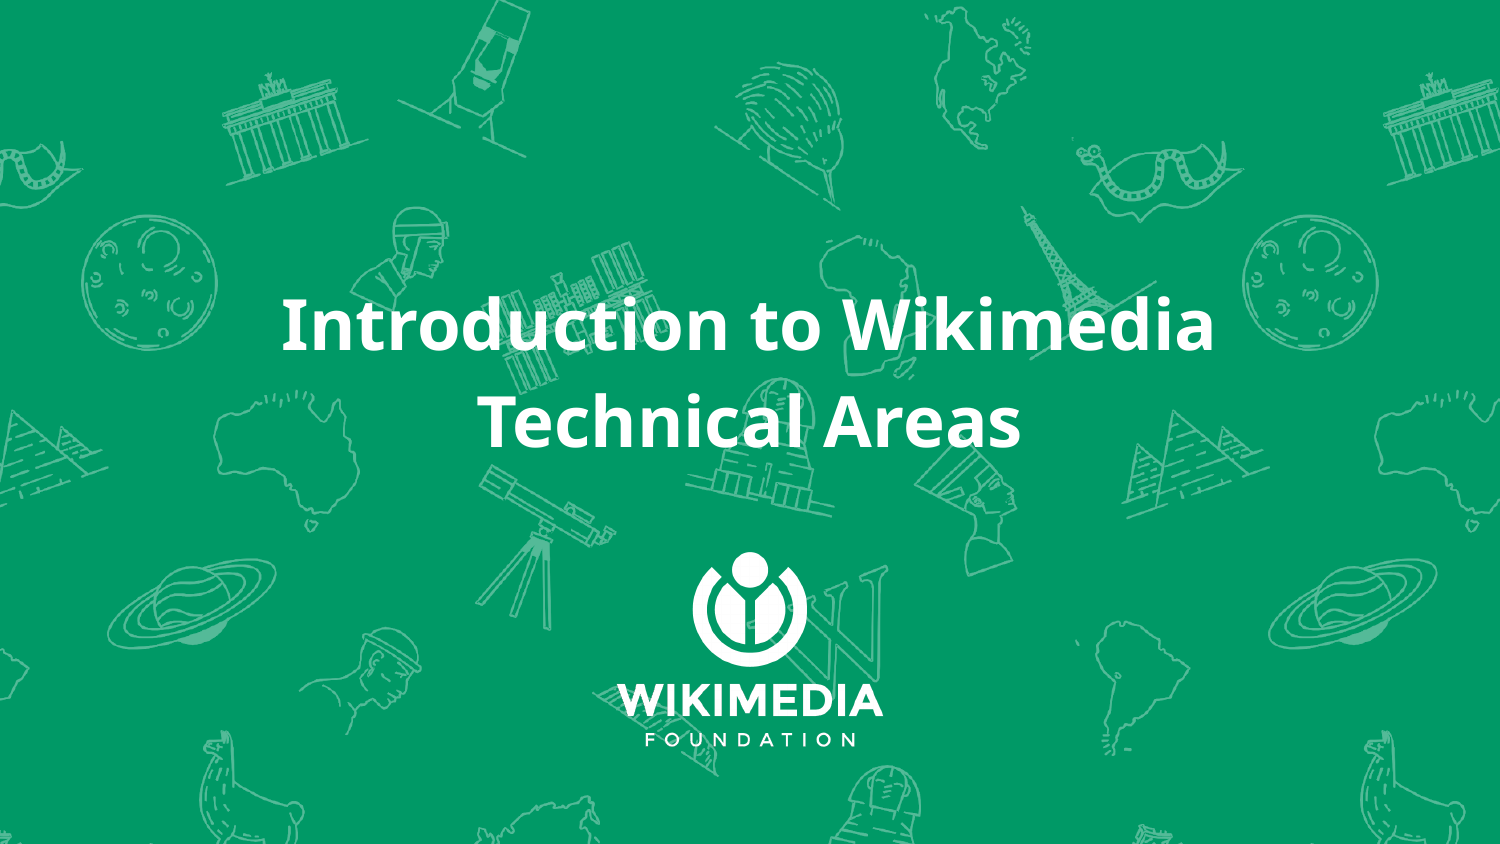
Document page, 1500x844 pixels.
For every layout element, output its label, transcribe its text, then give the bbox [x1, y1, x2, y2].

title Introduction to Wikimedia Technical Areas [116, 341, 1384, 503]
picture [579, 503, 921, 814]
